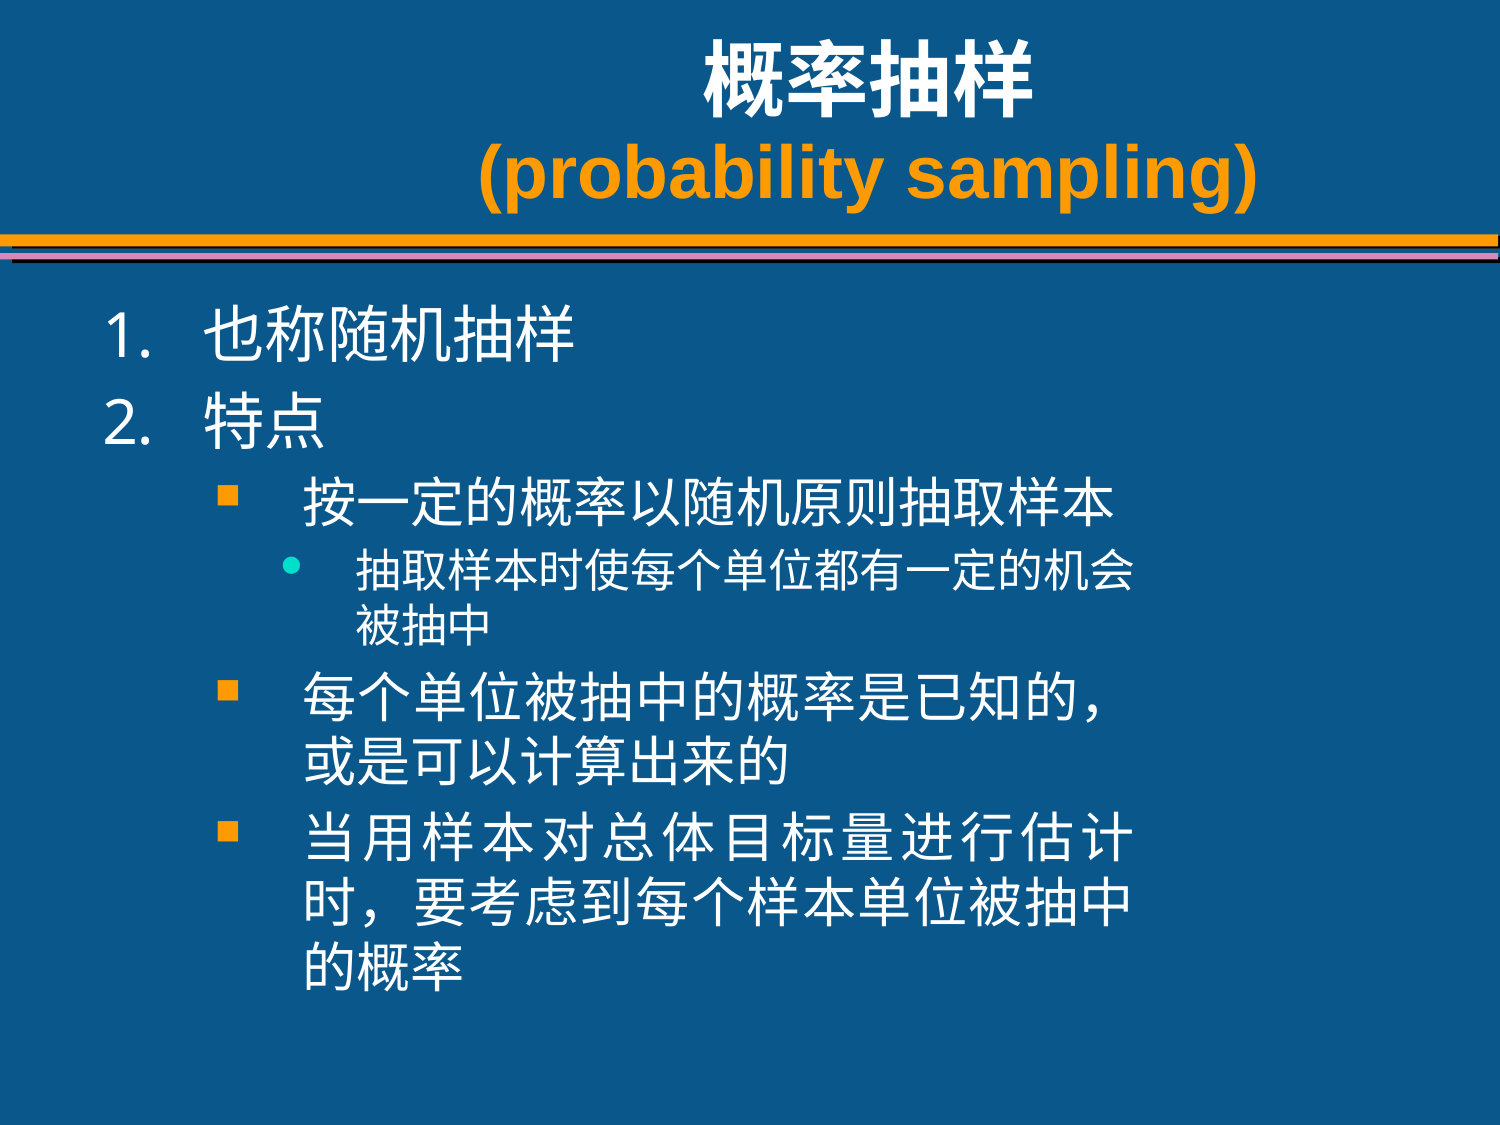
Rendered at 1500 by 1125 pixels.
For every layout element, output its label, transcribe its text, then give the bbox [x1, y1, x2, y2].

title 概率抽样 (probability sampling) [312, 37, 1425, 213]
list 也称随机抽样 特点 按一定的概率以随机原则抽取样本 抽取样本时使每个单位都有一定的机会被抽中 每个单位被抽中的概率是已知的，或是可以计算出来的 当用样本对总体目标量进行估计时，要考虑到每个样本单位被抽中的概率 [87, 287, 1150, 1038]
